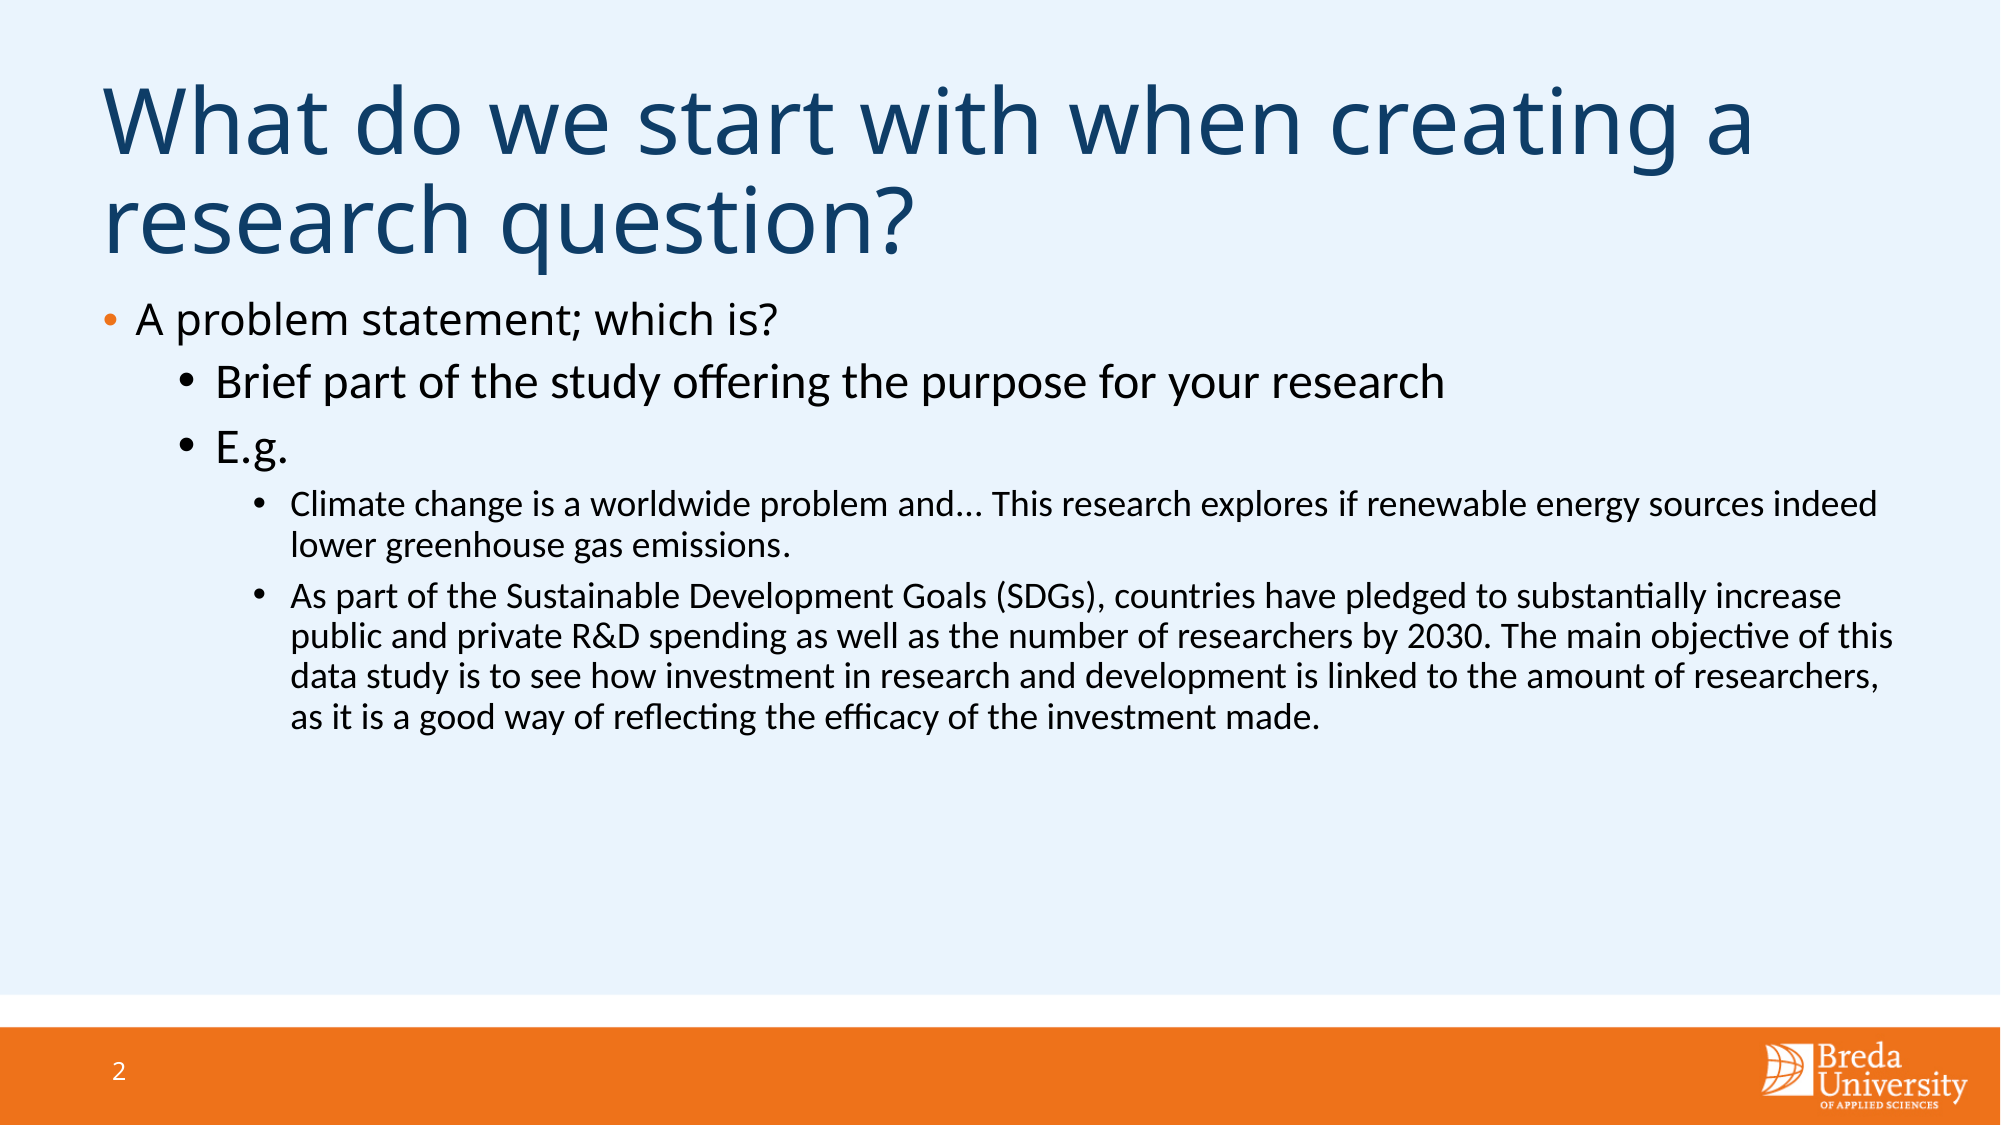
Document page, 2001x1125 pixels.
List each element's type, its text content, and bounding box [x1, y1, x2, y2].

slide_number 2 [97, 1042, 198, 1103]
title What do we start with when creating a research question? [88, 67, 1917, 210]
picture [0, 0, 2001, 1125]
list A problem statement; which is? Brief part of the study offering the purpose for your research E.g. Climate change is a worldwide problem and... This research explores if renewable energy sources indeed lower greenhouse gas emissions. As part of the Sustainable Development Goals (SDGs), countries have pledged to substantially increase public and private R&D spending as well as the number of researchers by 2030. The main objective of this data study is to see how investment in research and development is linked to the amount of researchers, as it is a good way of reflecting the efficacy of the investment made. [88, 290, 1917, 923]
